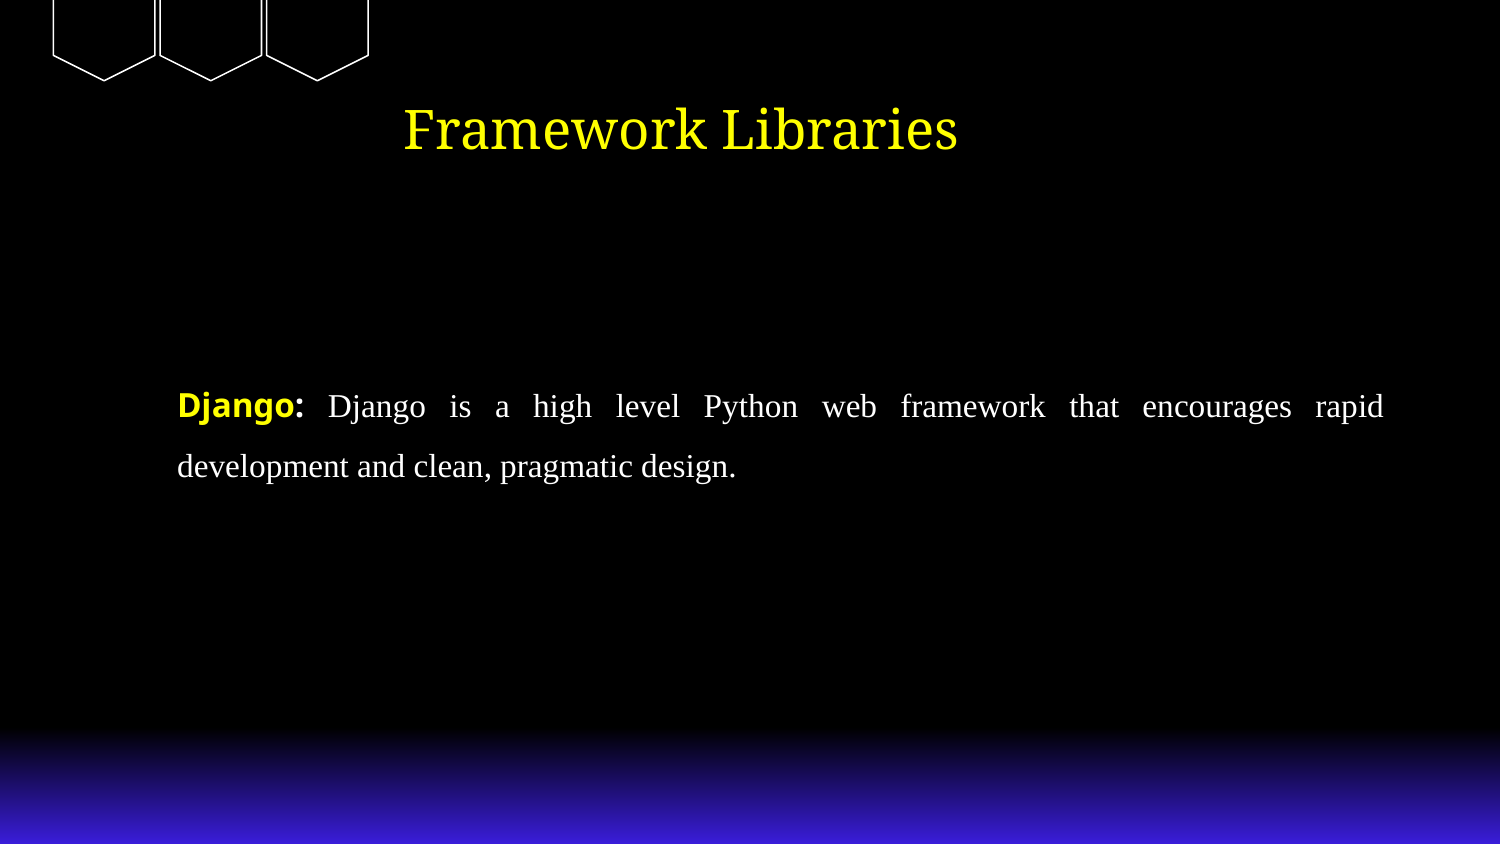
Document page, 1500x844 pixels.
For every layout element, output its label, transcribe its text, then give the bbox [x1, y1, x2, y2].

text_box Django: Django is a high level Python web framework that encourages rapid development and clean, pragmatic design. [162, 356, 1401, 492]
title Framework Libraries [388, 0, 1175, 176]
